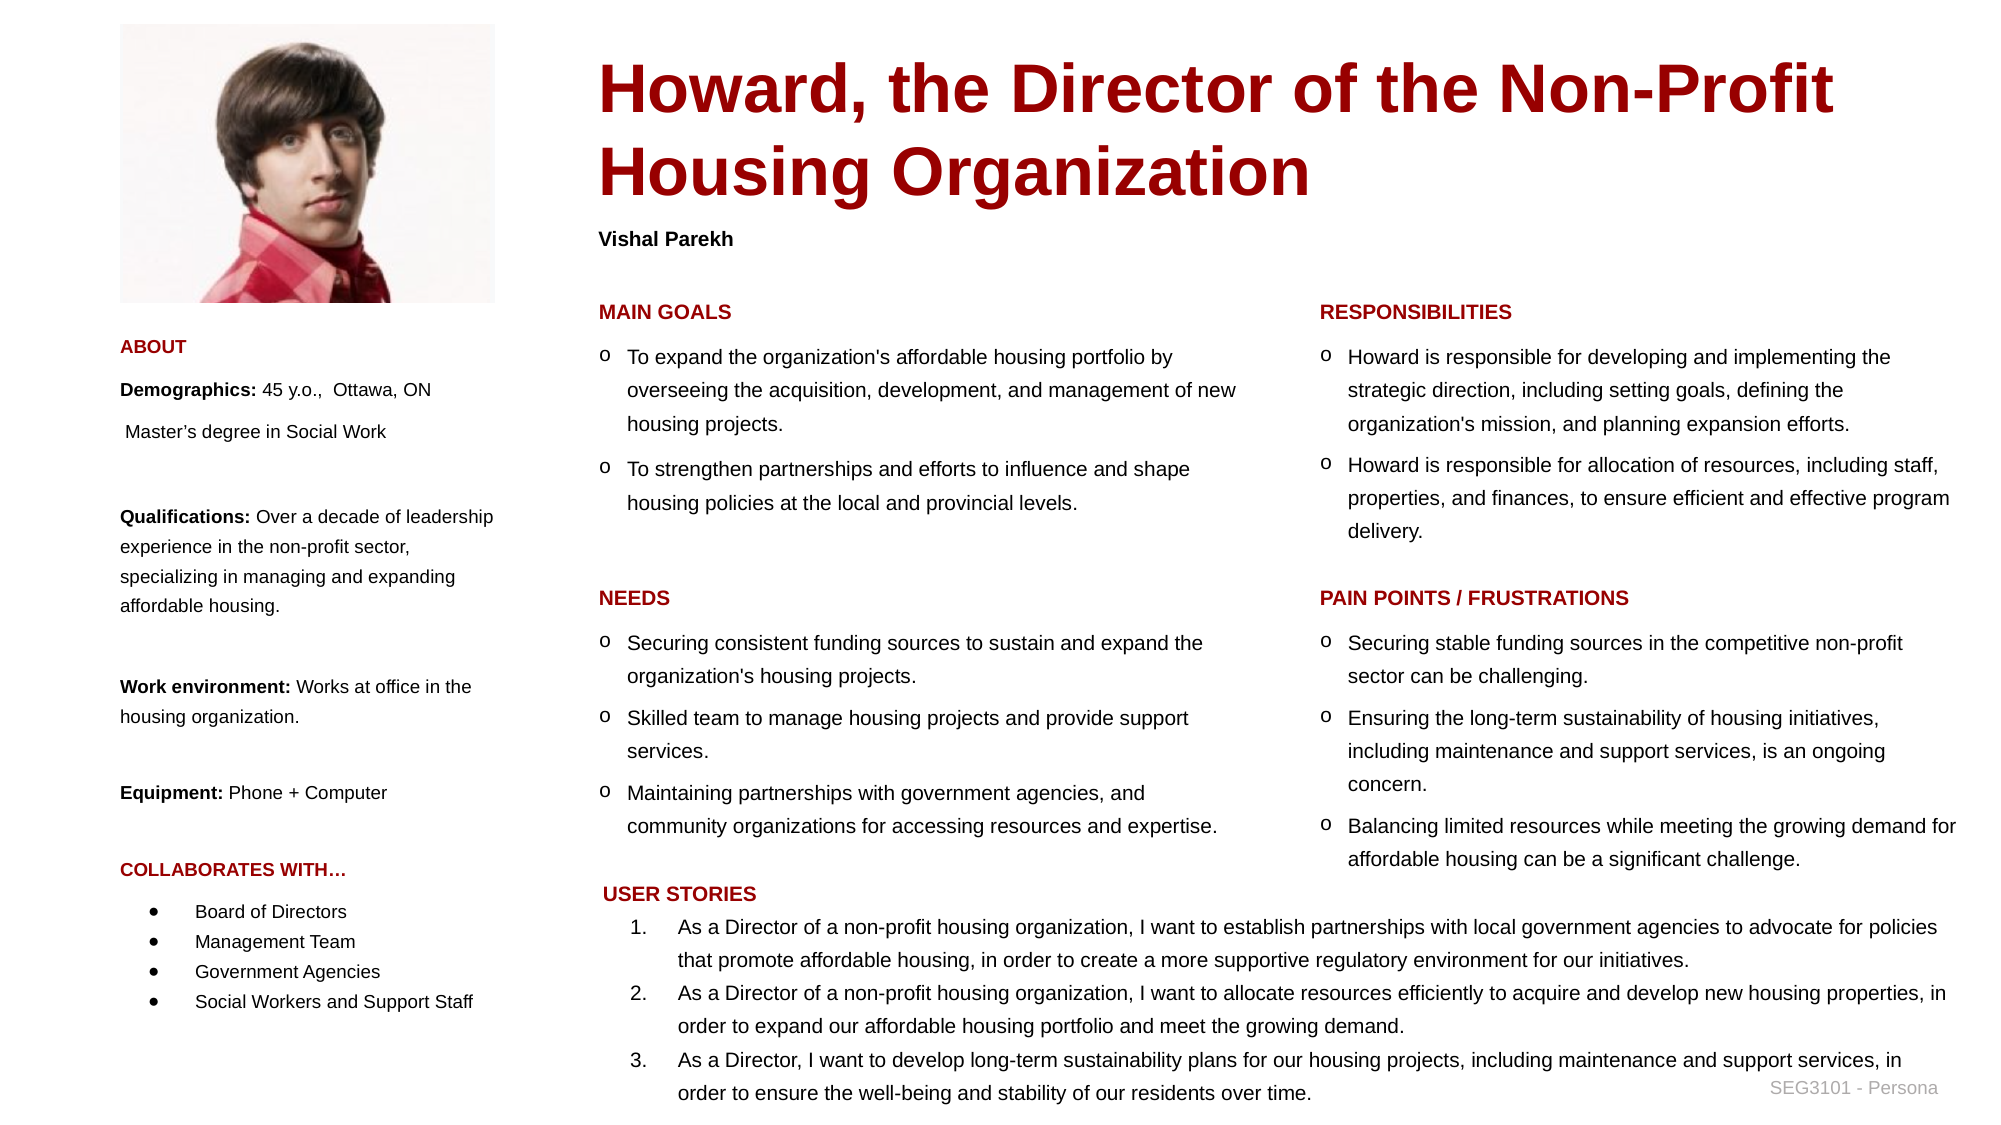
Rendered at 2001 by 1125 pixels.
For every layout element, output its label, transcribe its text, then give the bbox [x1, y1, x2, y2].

text_box Vishal Parekh [598, 217, 1382, 267]
text_box RESPONSIBILITIES Howard is responsible for developing and implementing the strategic direction, including setting goals, defining the organization's mission, and planning expansion efforts. Howard is responsible for allocation of resources, including staff, properties, and finances, to ensure efficient and effective program delivery. [1319, 290, 1965, 530]
text_box SEG3101 - Persona [1467, 1067, 1939, 1100]
text_box PAIN POINTS / FRUSTRATIONS Securing stable funding sources in the competitive non-profit sector can be challenging. Ensuring the long-term sustainability of housing initiatives, including maintenance and support services, is an ongoing concern. Balancing limited resources while meeting the growing demand for affordable housing can be a significant challenge. [1319, 575, 1965, 848]
text_box Howard, the Director of the Non-Profit Housing Organization [598, 118, 1939, 209]
picture [119, 24, 495, 303]
text_box ABOUT Demographics: 45 y.o., Ottawa, ON Master’s degree in Social Work Qualifications: Over a decade of leadership experience in the non-profit sector, specializing in managing and expanding affordable housing. Work environment: Works at office in the housing organization. Equipment: Phone + Computer COLLABORATES WITH… Board of Directors Management Team Government Agencies Social Workers and Support Staff [120, 327, 510, 1068]
text_box USER STORIES As a Director of a non-profit housing organization, I want to establish partnerships with local government agencies to advocate for policies that promote affordable housing, in order to create a more supportive regulatory environment for our initiatives. As a Director of a non-profit housing organization, I want to allocate resources efficiently to acquire and develop new housing properties, in order to expand our affordable housing portfolio and meet the growing demand. As a Director, I want to develop long-term sustainability plans for our housing projects, including maintenance and support services, in order to ensure the well-being and stability of our residents over time. [588, 857, 1965, 1061]
text_box MAIN GOALS To expand the organization's affordable housing portfolio by overseeing the acquisition, development, and management of new housing projects. To strengthen partnerships and efforts to influence and shape housing policies at the local and provincial levels. [598, 290, 1244, 530]
text_box NEEDS Securing consistent funding sources to sustain and expand the organization's housing projects. Skilled team to manage housing projects and provide support services. Maintaining partnerships with government agencies, and community organizations for accessing resources and expertise. [598, 575, 1244, 848]
